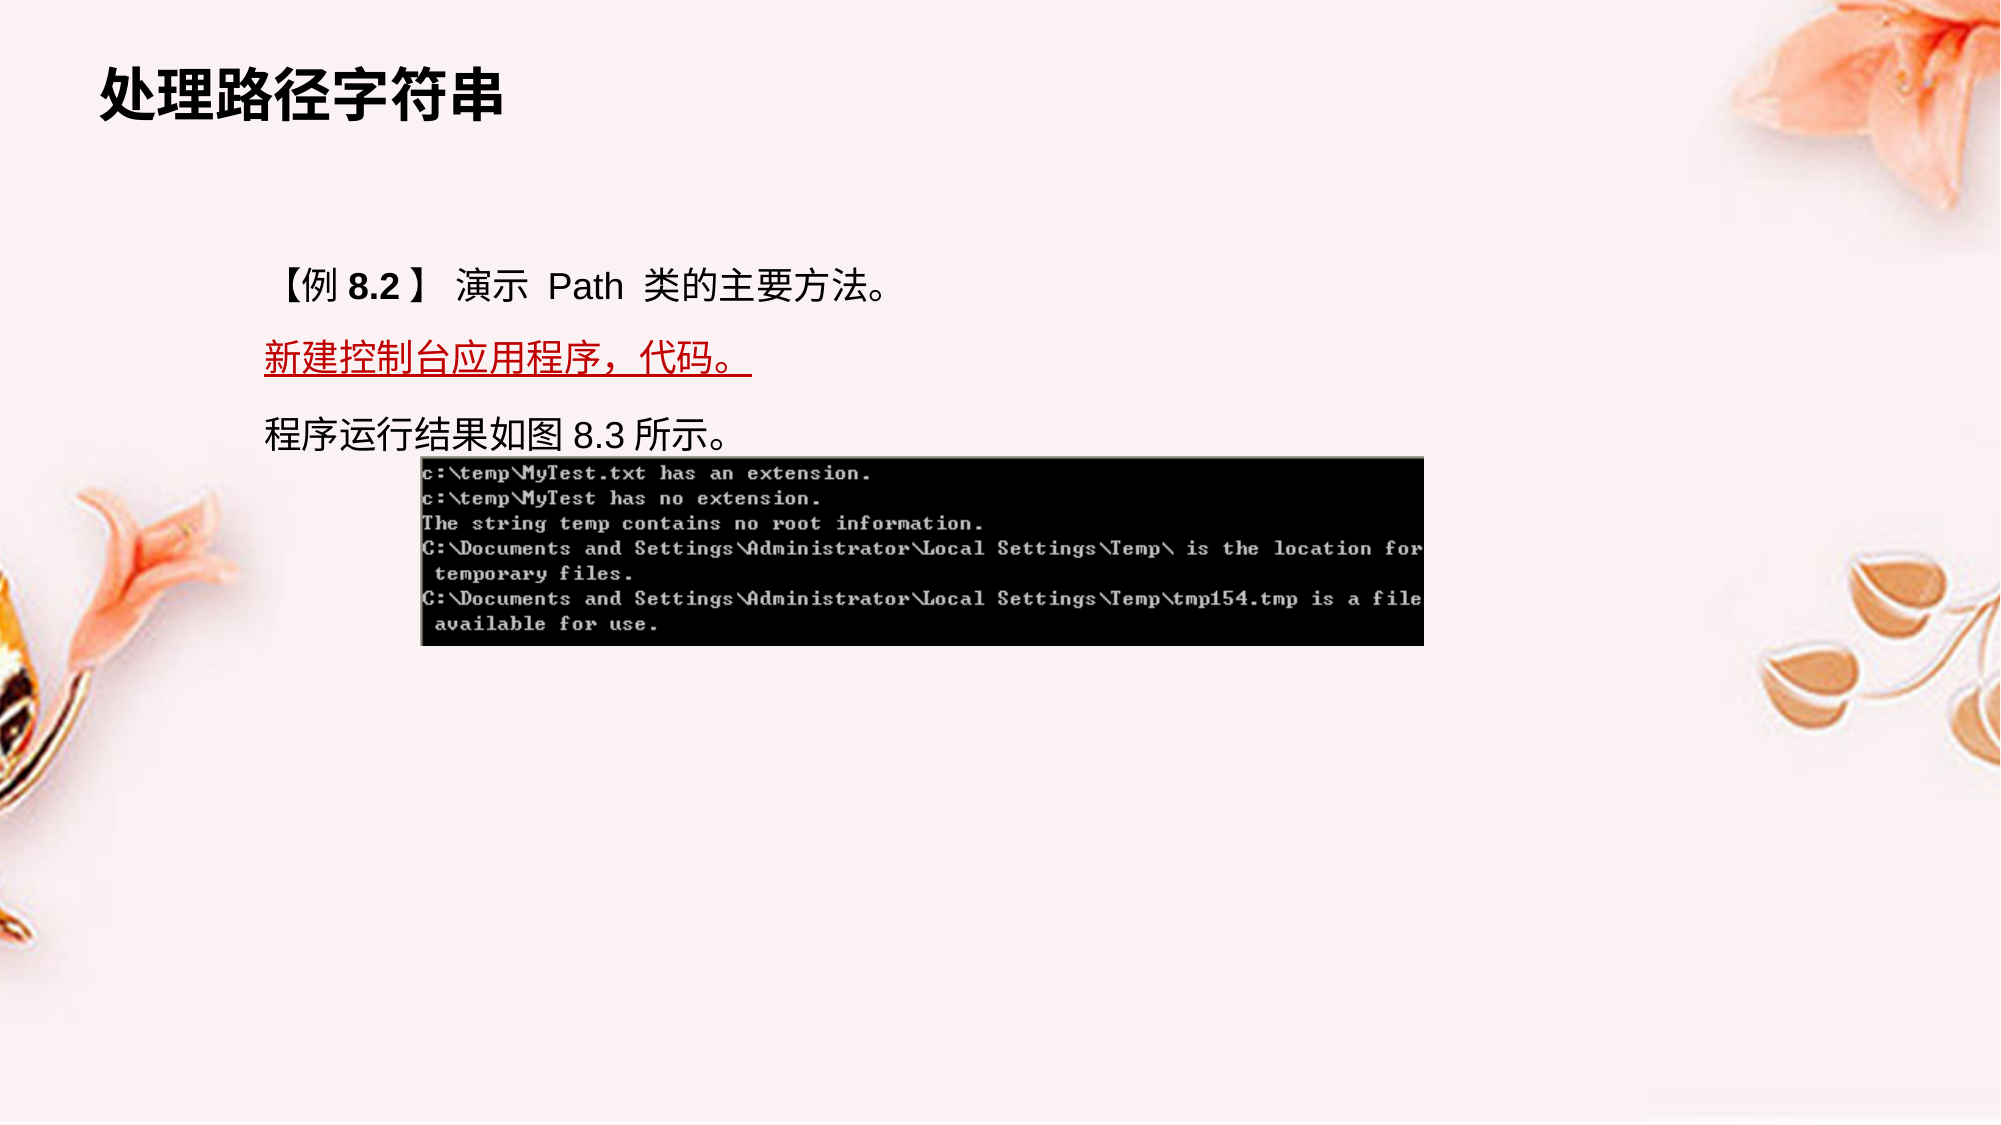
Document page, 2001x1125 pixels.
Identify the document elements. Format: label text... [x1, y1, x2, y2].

text_box 处理路径字符串 [83, 58, 991, 136]
picture [0, 0, 2001, 1125]
text_box 【例8.2】 演示 Path 类的主要方法。 新建控制台应用程序，代码。 程序运行结果如图8.3所示。 [249, 231, 1256, 463]
